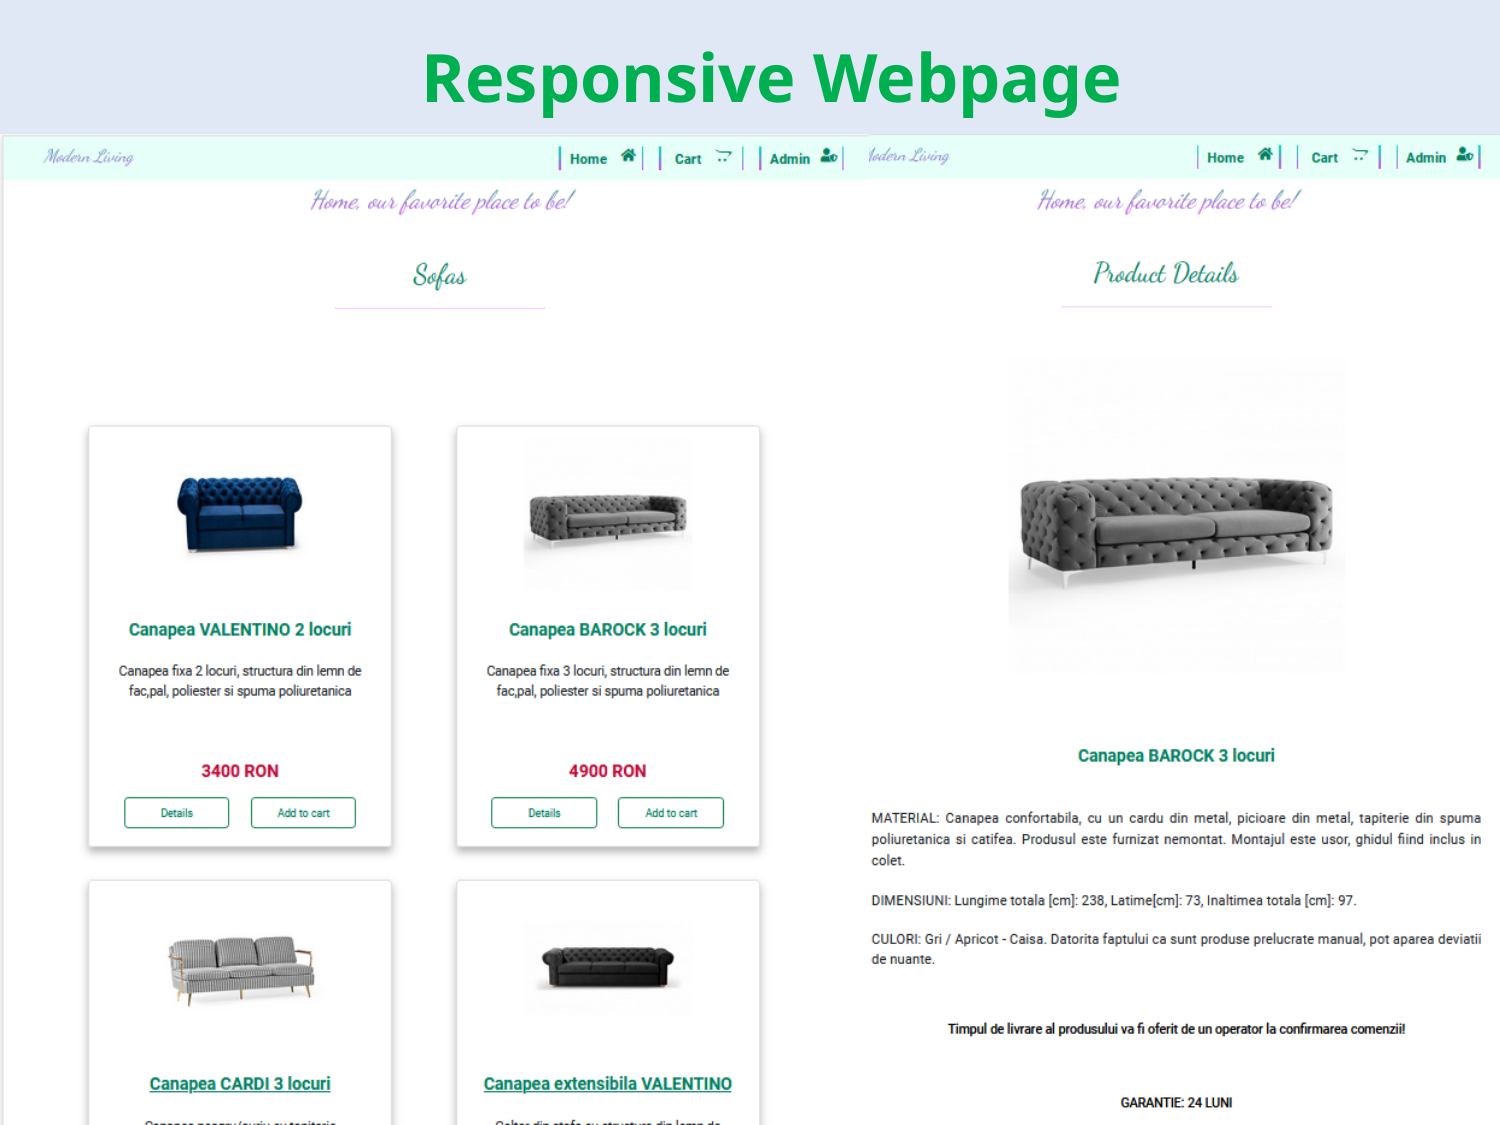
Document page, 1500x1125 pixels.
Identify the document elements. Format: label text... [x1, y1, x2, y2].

title Responsive Webpage [0, 0, 1500, 134]
picture [0, 134, 1500, 1125]
